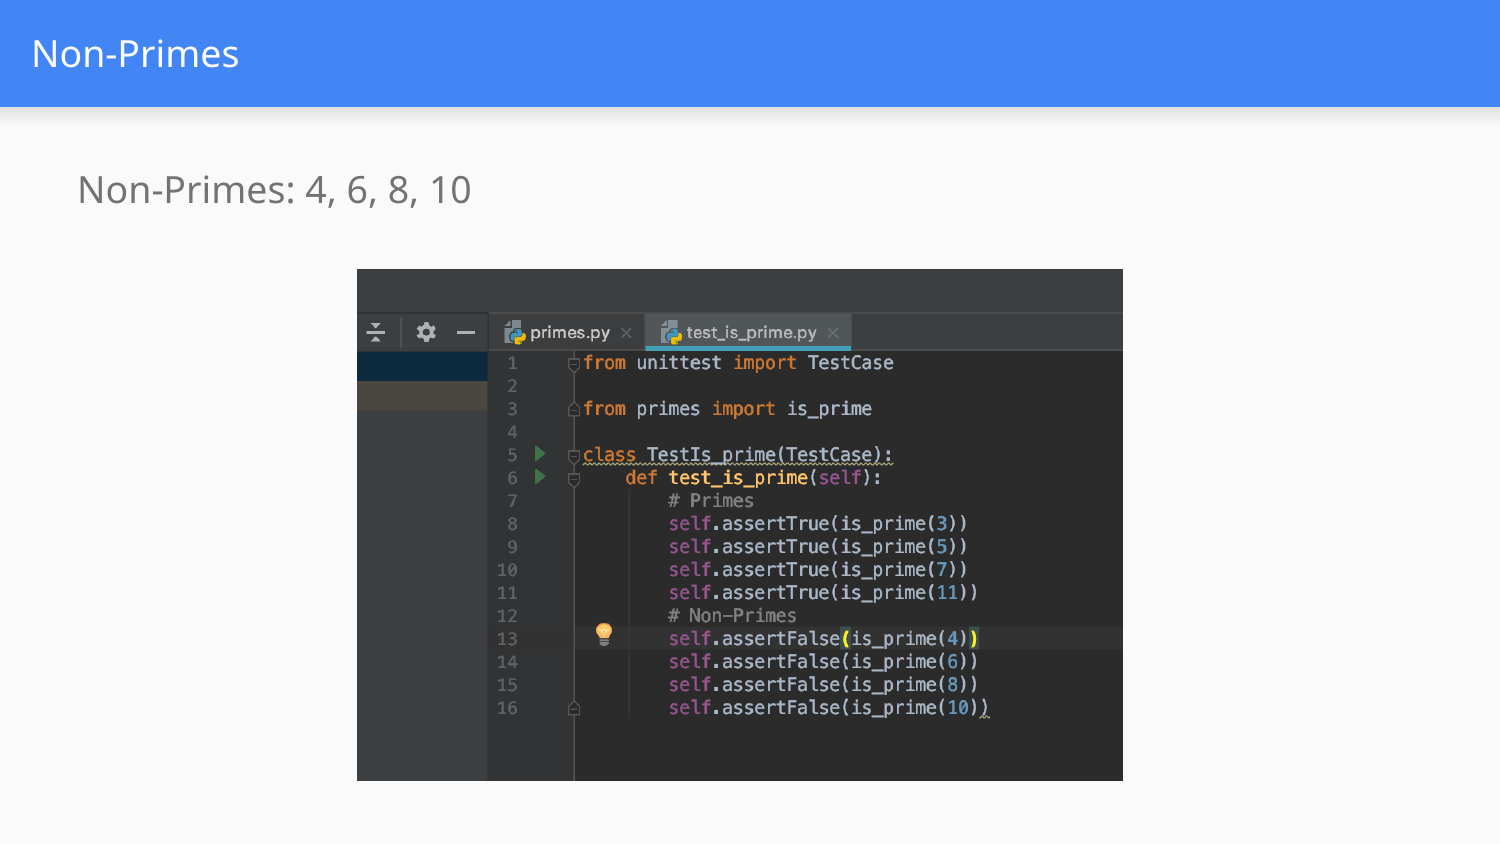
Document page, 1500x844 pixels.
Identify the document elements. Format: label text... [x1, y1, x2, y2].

picture [357, 268, 1123, 781]
title Non-Primes [16, 2, 1464, 102]
list Non-Primes: 4, 6, 8, 10 [62, 144, 682, 254]
